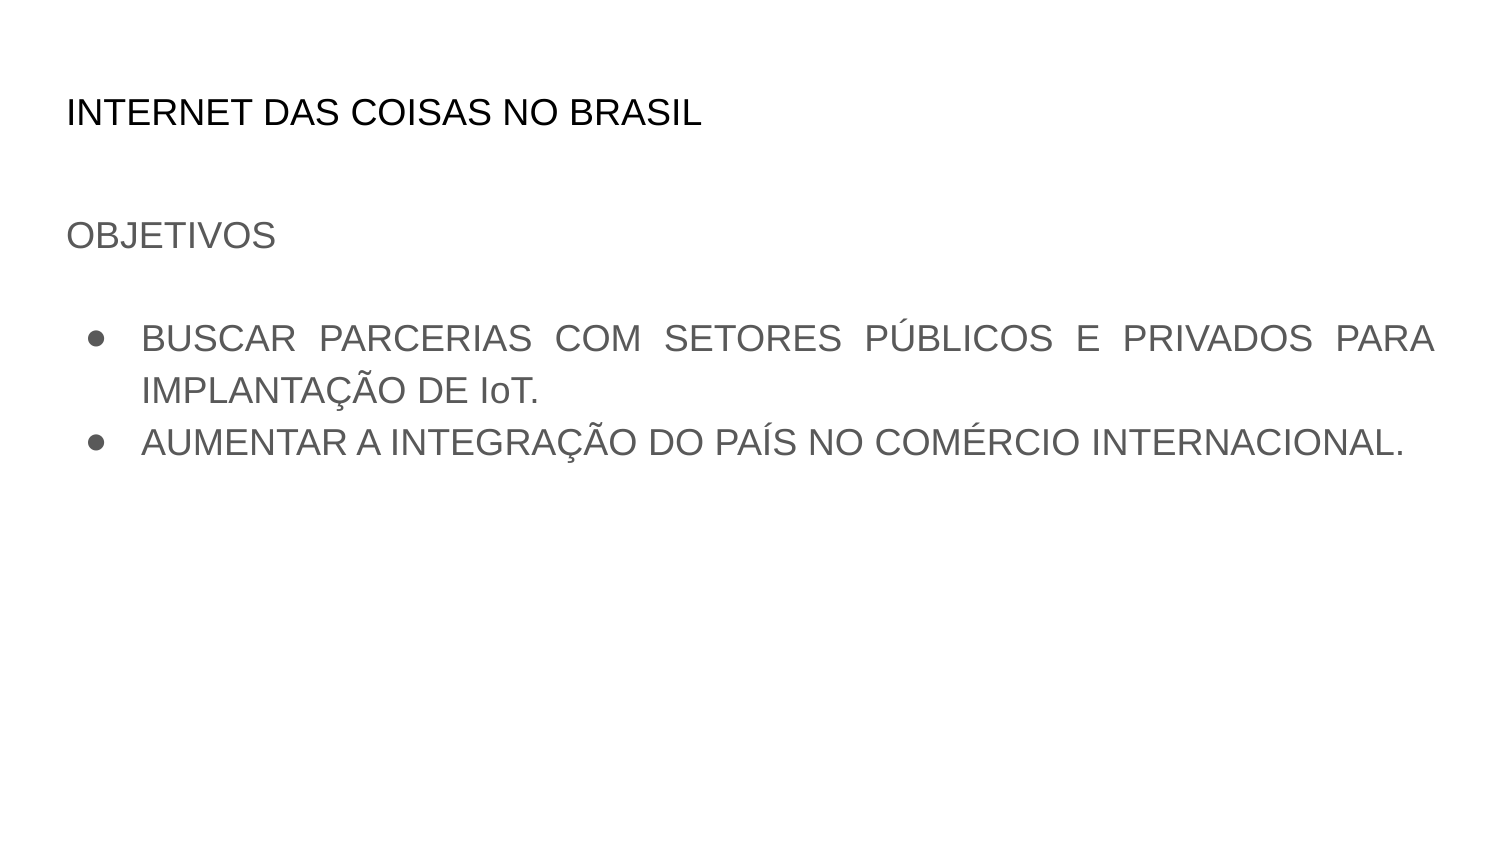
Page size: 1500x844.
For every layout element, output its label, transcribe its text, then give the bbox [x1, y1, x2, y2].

title INTERNET DAS COISAS NO BRASIL [51, 72, 1449, 167]
list OBJETIVOS BUSCAR PARCERIAS COM SETORES PÚBLICOS E PRIVADOS PARA IMPLANTAÇÃO DE IoT. AUMENTAR A INTEGRAÇÃO DO PAÍS NO COMÉRCIO INTERNACIONAL. [51, 189, 1449, 750]
